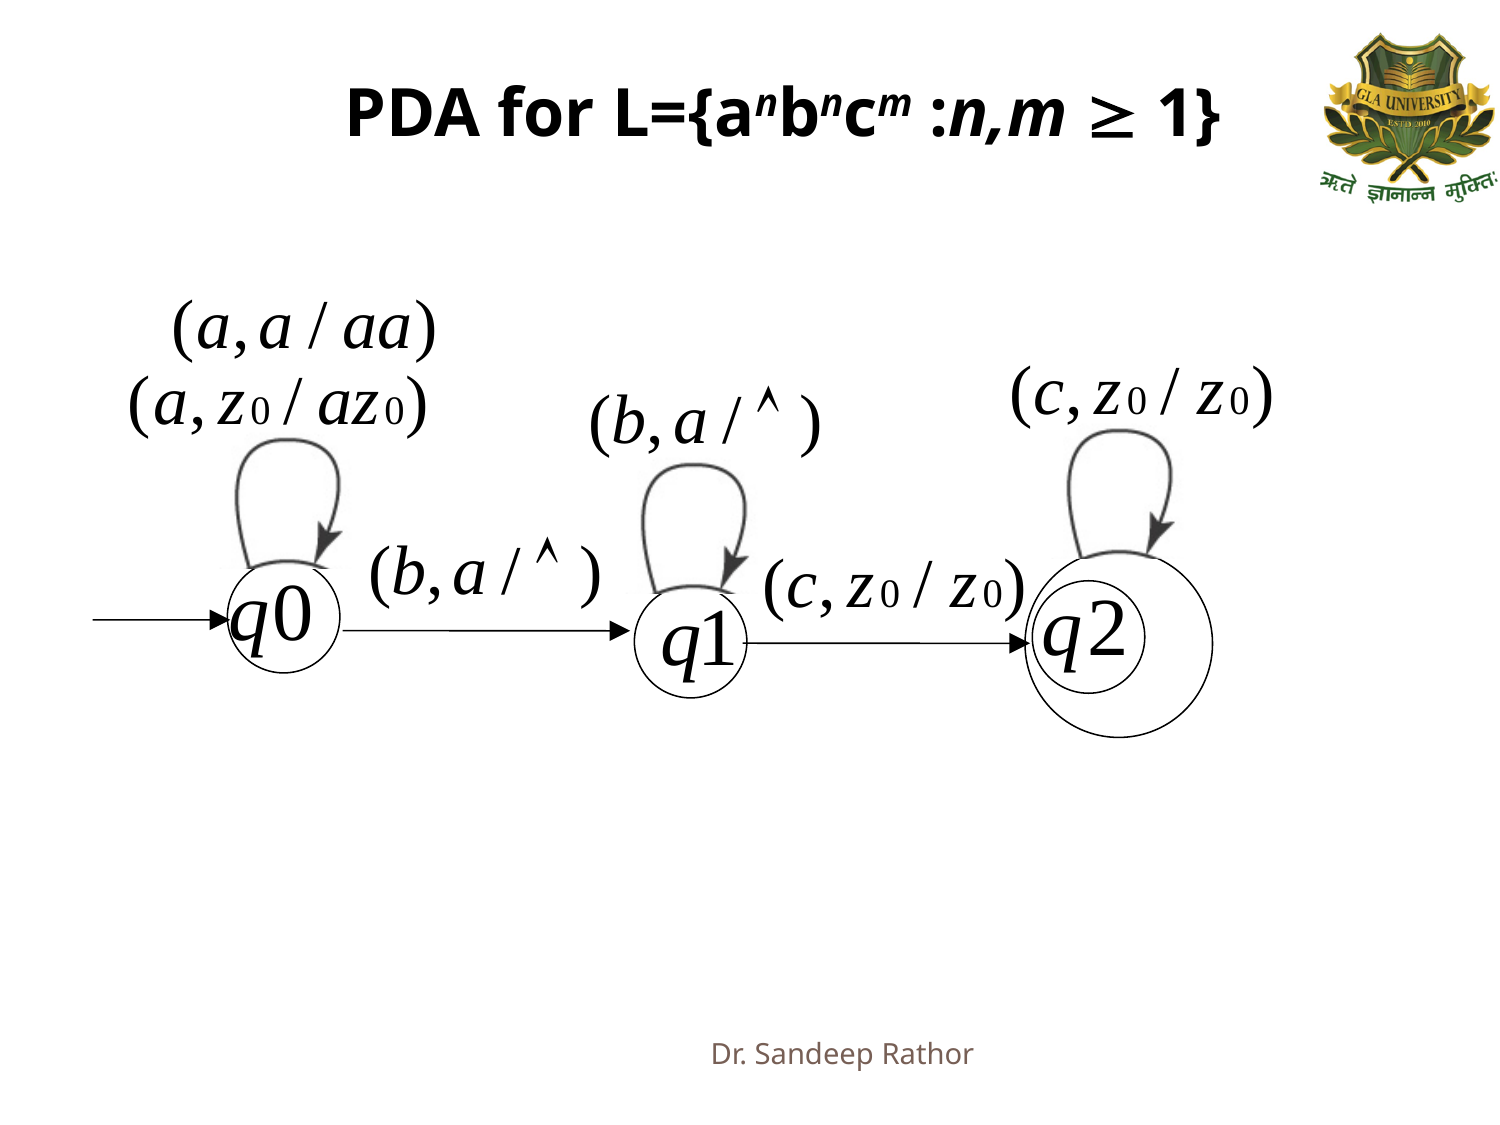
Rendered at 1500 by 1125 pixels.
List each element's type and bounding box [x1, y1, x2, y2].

text_box [342, 530, 631, 642]
text_box [579, 379, 837, 474]
footer [99, 1024, 990, 1085]
text_box [118, 284, 449, 455]
text_box [634, 542, 1213, 738]
picture [1319, 18, 1500, 207]
text_box [999, 349, 1287, 444]
picture [1049, 444, 1213, 559]
text_box [329, 62, 1236, 158]
text_box [92, 564, 340, 676]
picture [624, 474, 788, 594]
picture [217, 430, 381, 569]
